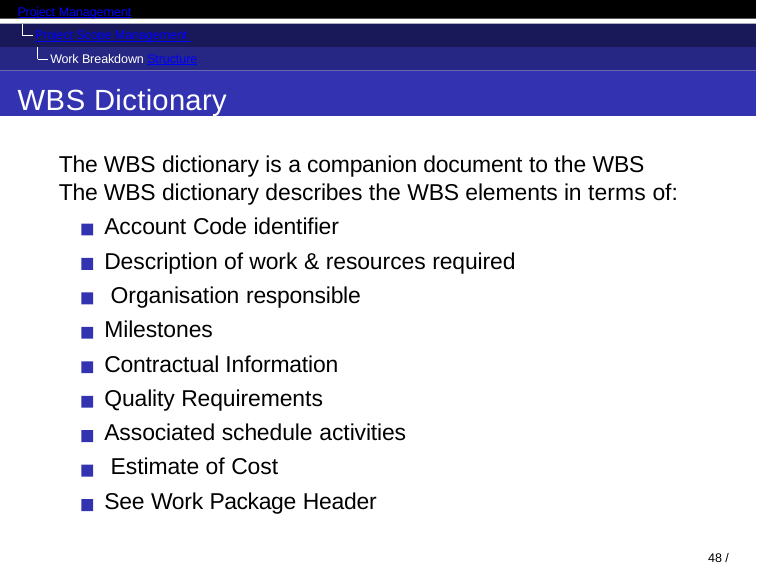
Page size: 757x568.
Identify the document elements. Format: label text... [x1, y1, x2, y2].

text_box The WBS dictionary is a companion document to the WBS The WBS dictionary describes the WBS elements in terms of: Account Code identifier Description of work & resources required Organisation responsible Milestones Contractual Information Quality Requirements Associated schedule activities Estimate of Cost See Work Package Header [56, 147, 681, 514]
text_box Project Scope Management Work Breakdown Structure [33, 16, 202, 66]
text_box WBS Dictionary [0, 70, 756, 116]
text_box [0, 23, 33, 47]
text_box [202, 23, 756, 47]
text_box Project Management [0, 0, 756, 19]
text_box [0, 47, 756, 70]
slide_number 48 / 53 [701, 548, 746, 568]
